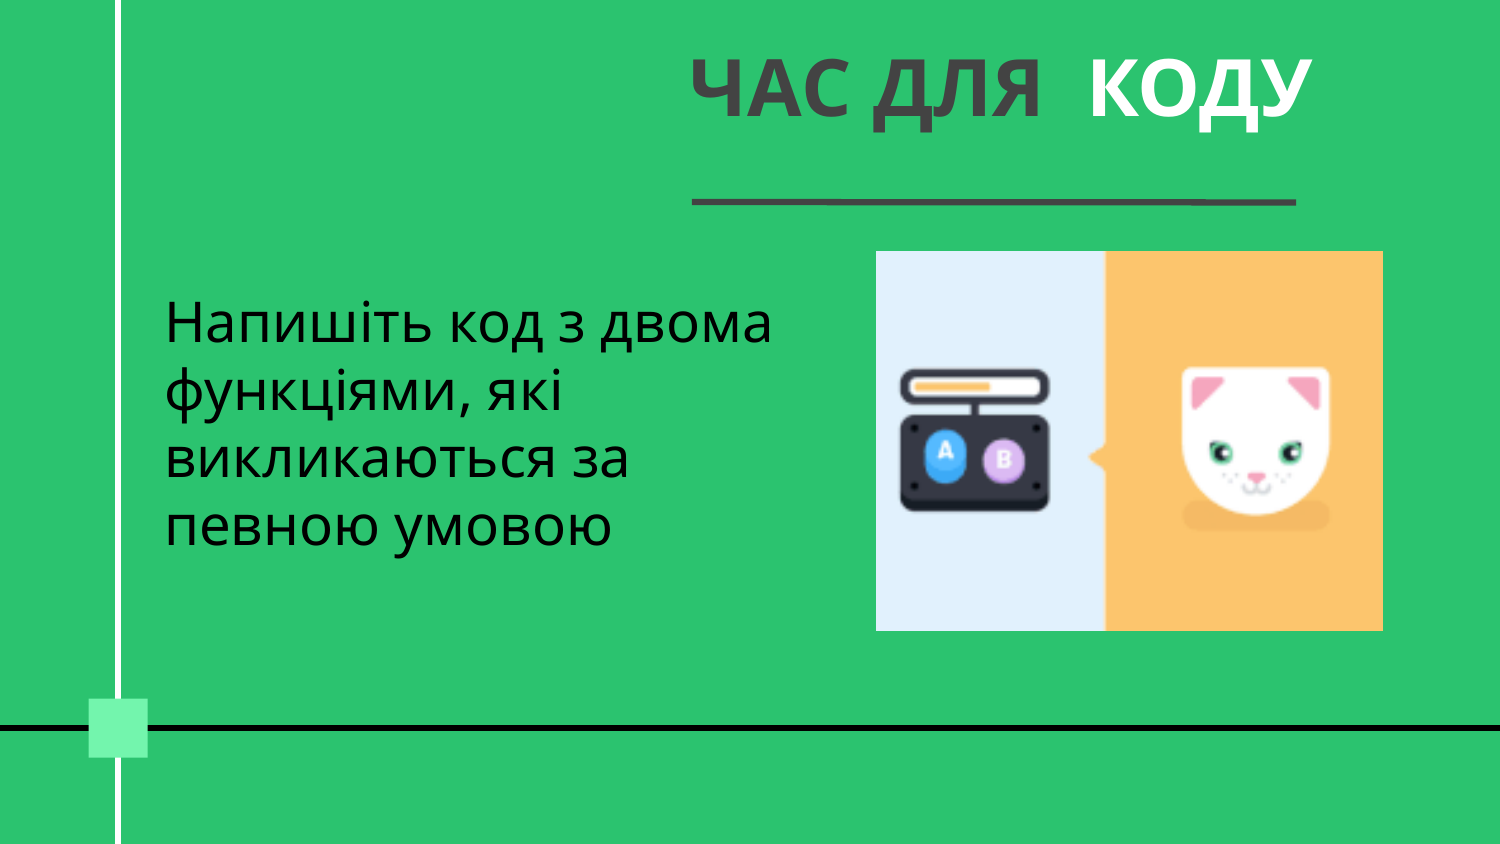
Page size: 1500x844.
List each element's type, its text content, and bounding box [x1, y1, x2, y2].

text_box Напишіть код з двома функціями, які викликаються за певною умовою [149, 271, 871, 651]
picture [876, 250, 1383, 631]
title ЧАС ДЛЯ КОДУ [502, 63, 1500, 147]
